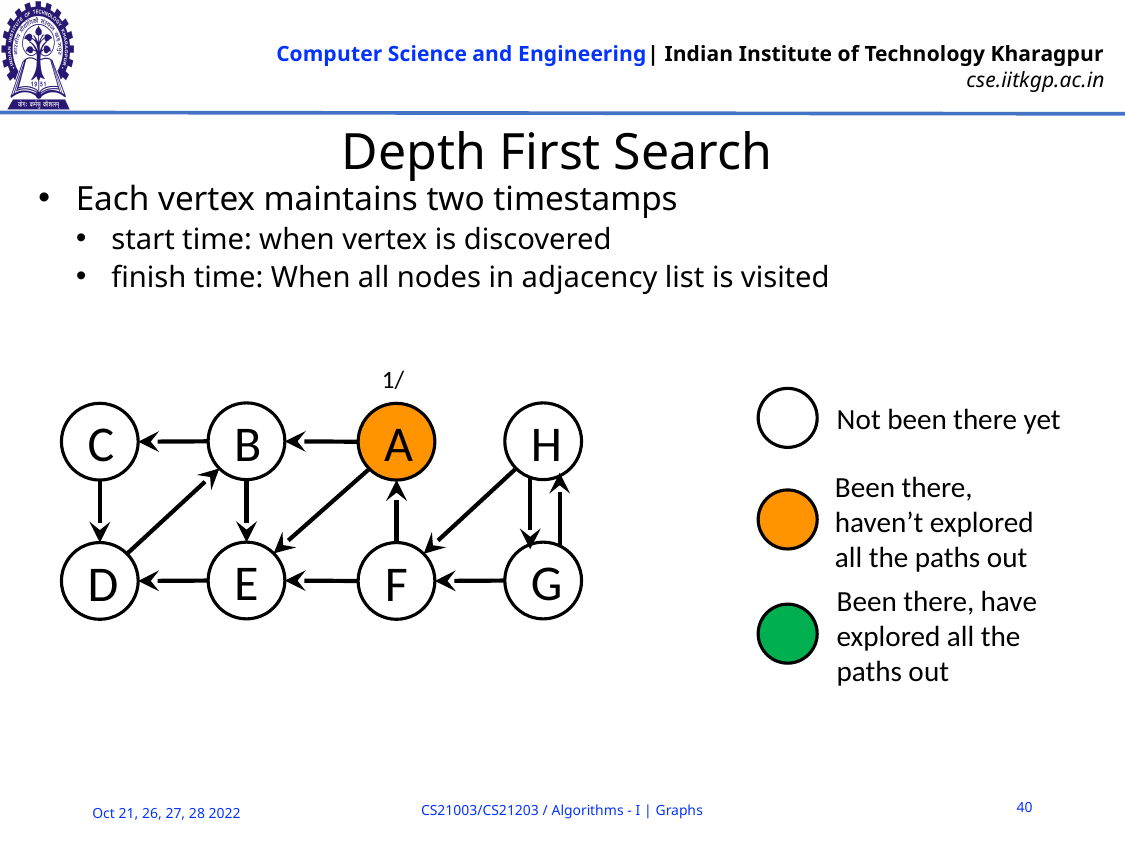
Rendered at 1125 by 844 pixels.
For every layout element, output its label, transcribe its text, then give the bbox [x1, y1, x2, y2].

text_box 1/ [367, 356, 420, 402]
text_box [61, 402, 582, 620]
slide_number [77, 798, 274, 844]
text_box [758, 388, 1078, 696]
footer CS21003/CS21203 / Algorithms - I | Graphs [185, 787, 940, 833]
slide_number 40 [992, 786, 1048, 831]
title Depth First Search [35, 78, 1078, 176]
picture [1, 1, 74, 110]
text_box Each vertex maintains two timestamps start time: when vertex is discovered finish time: When all nodes in adjacency list is visited [23, 176, 1100, 786]
